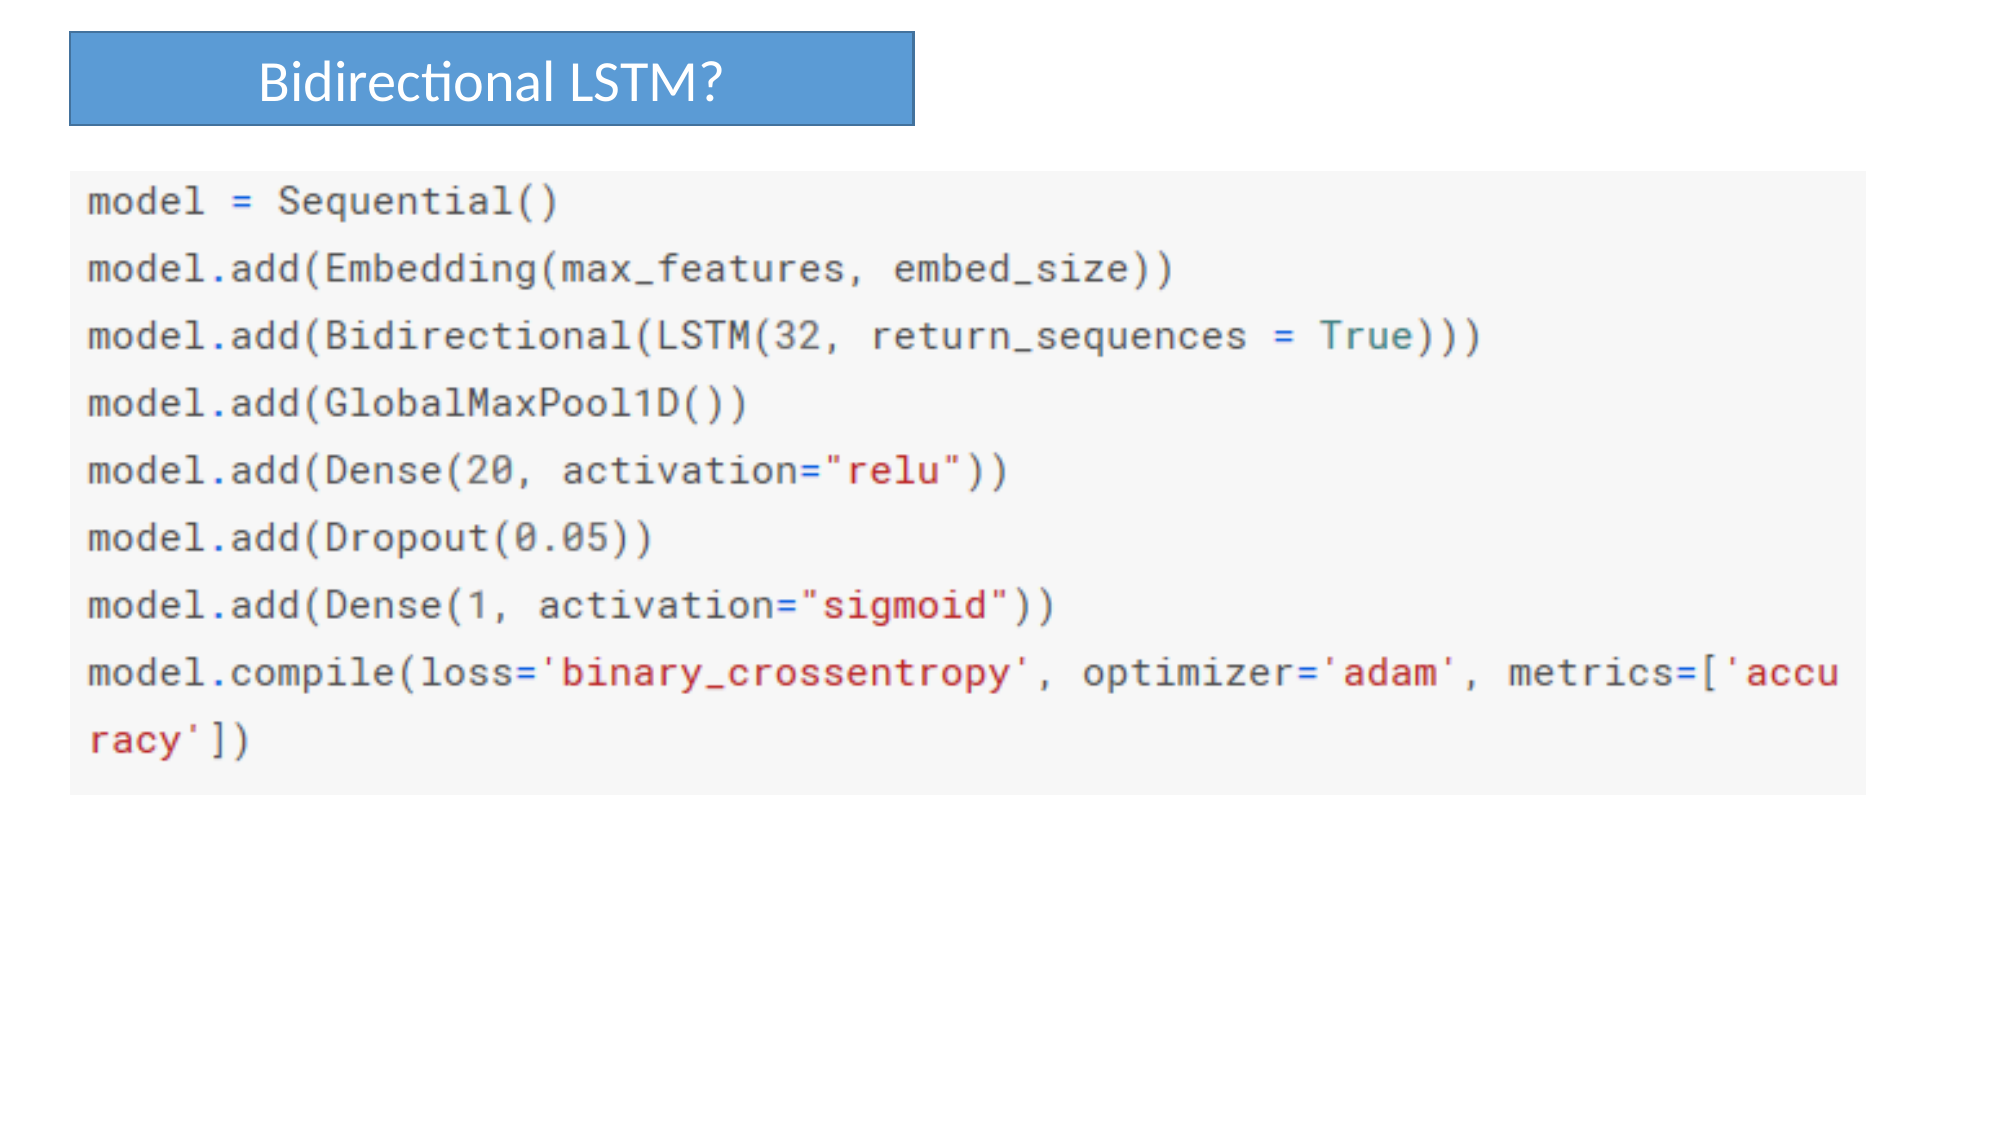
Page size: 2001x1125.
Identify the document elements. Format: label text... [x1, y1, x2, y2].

picture [70, 171, 1866, 795]
text_box Bidirectional LSTM? [69, 31, 915, 126]
